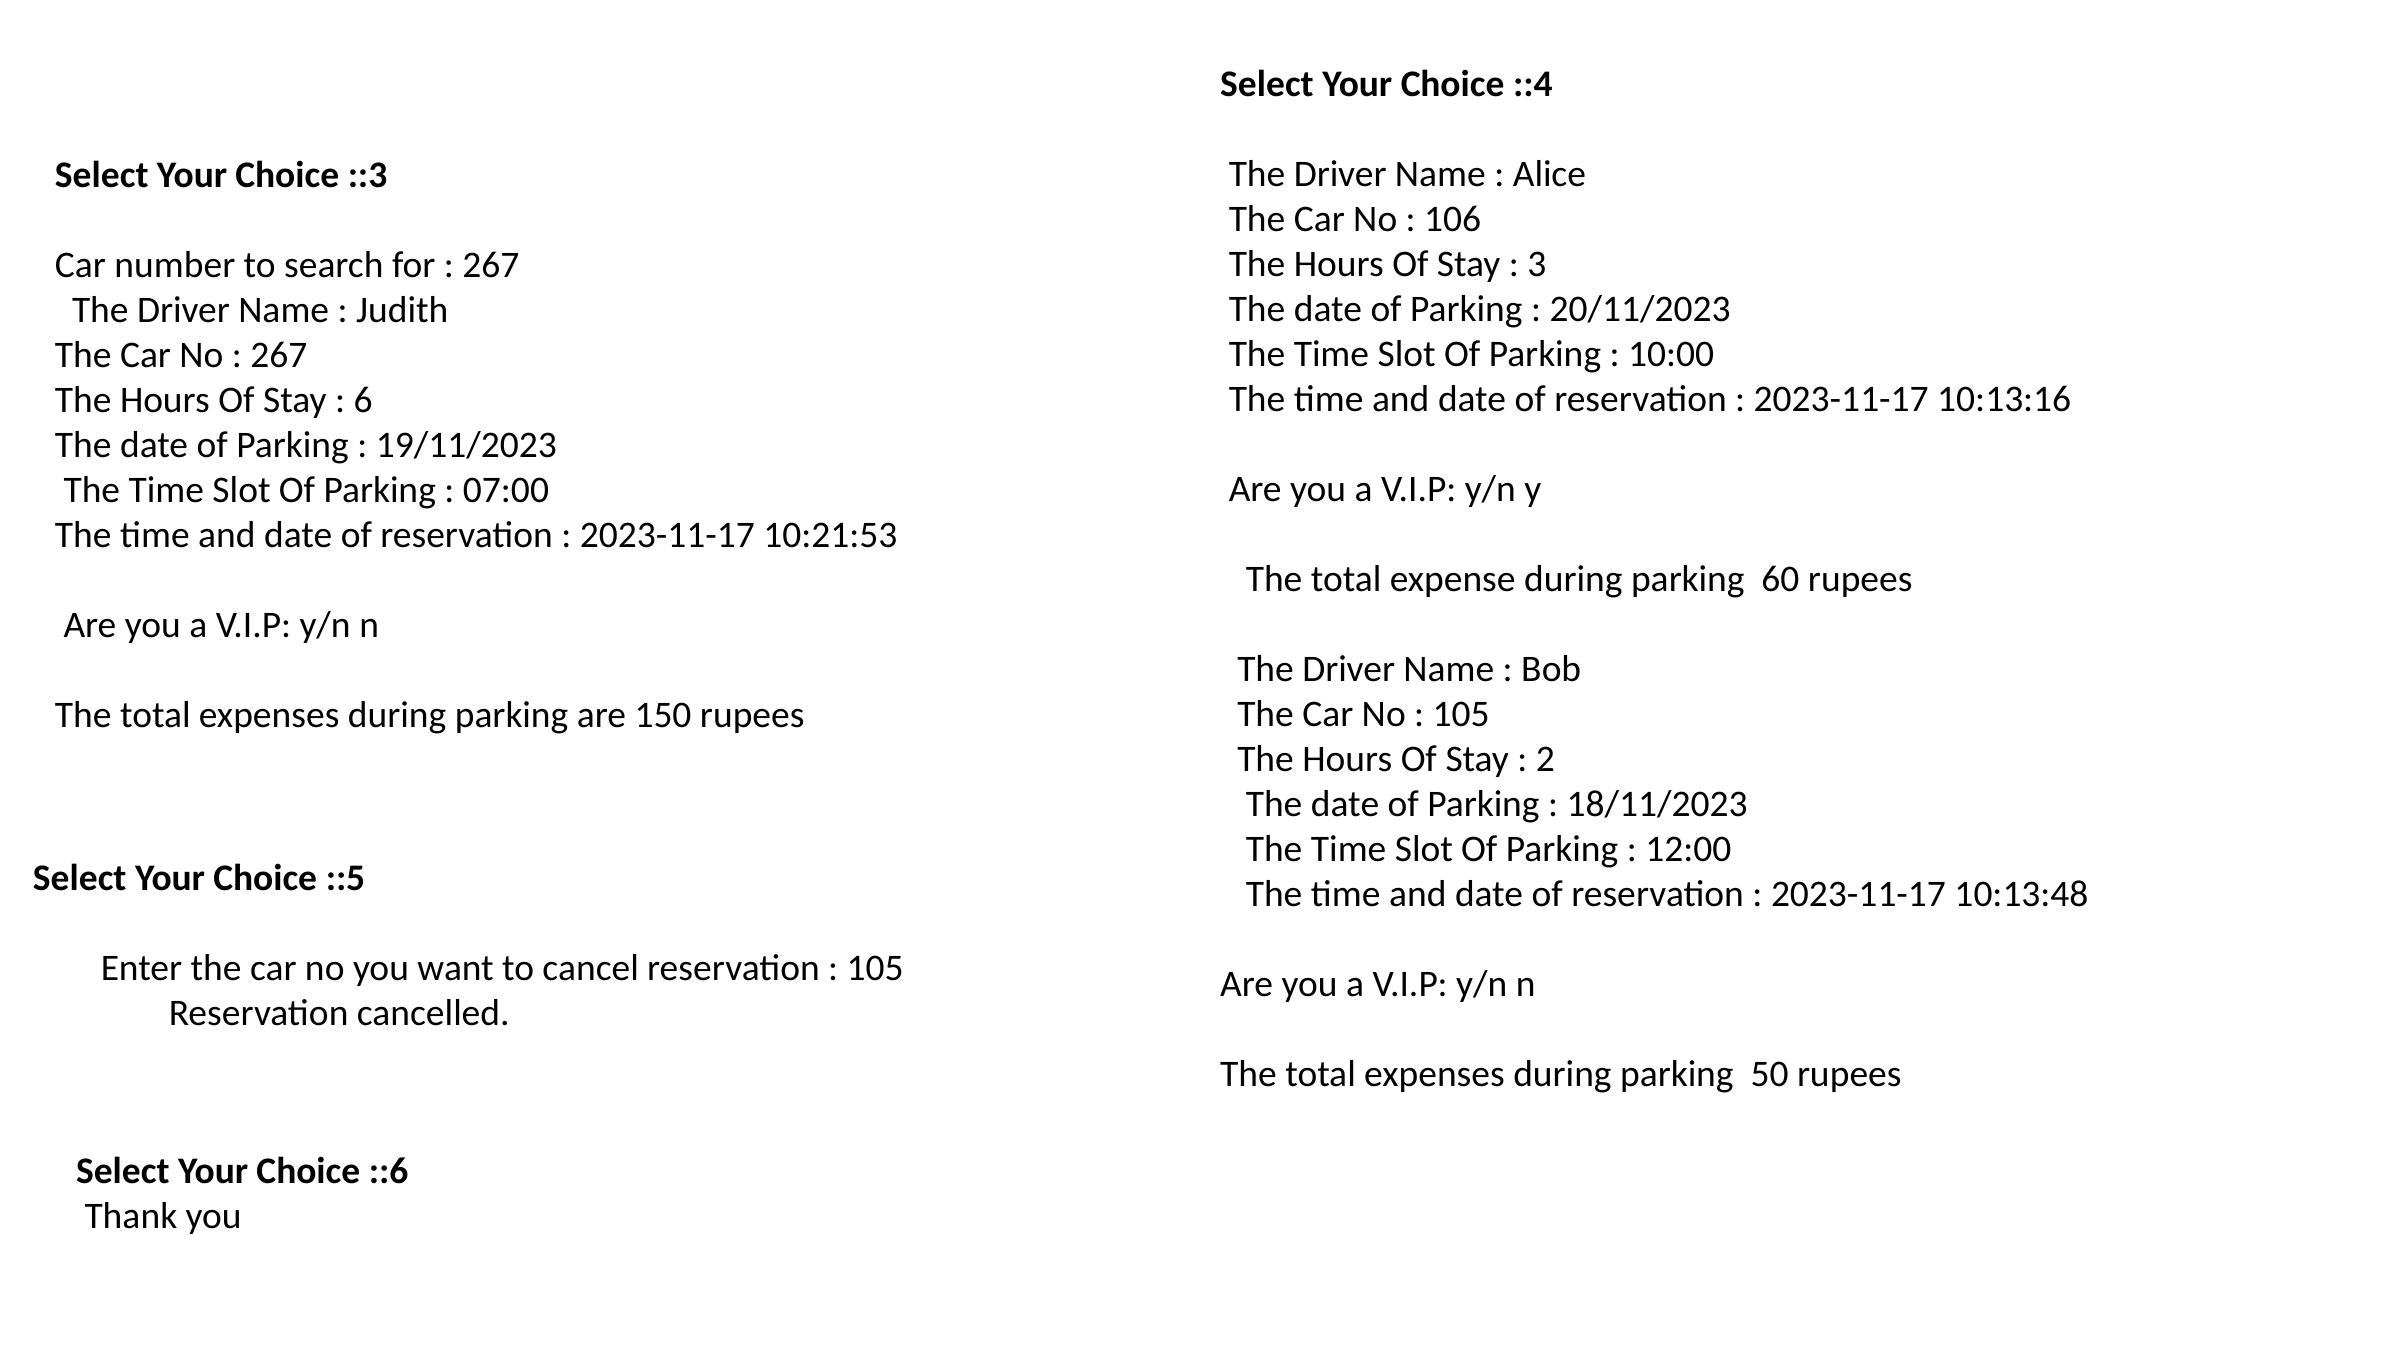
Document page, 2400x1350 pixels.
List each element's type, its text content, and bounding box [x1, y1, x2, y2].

text_box Select Your Choice ::4 The Driver Name : Alice The Car No : 106 The Hours Of Stay : 3 The date of Parking : 20/11/2023 The Time Slot Of Parking : 10:00 The time and date of reservation : 2023-11-17 10:13:16 Are you a V.I.P: y/n y The total expense during parking 60 rupees The Driver Name : Bob The Car No : 105 The Hours Of Stay : 2 The date of Parking : 18/11/2023 The Time Slot Of Parking : 12:00 The time and date of reservation : 2023-11-17 10:13:48 Are you a V.I.P: y/n n The total expenses during parking 50 rupees [1205, 51, 2283, 1101]
text_box Select Your Choice ::3 Car number to search for : 267 The Driver Name : Judith The Car No : 267 The Hours Of Stay : 6 The date of Parking : 19/11/2023 The Time Slot Of Parking : 07:00 The time and date of reservation : 2023-11-17 10:21:53 Are you a V.I.P: y/n n The total expenses during parking are 150 rupees [40, 142, 1205, 743]
text_box Select Your Choice ::5 Enter the car no you want to cancel reservation : 105 Reservation cancelled. [18, 845, 964, 1040]
text_box Select Your Choice ::6 Thank you [61, 1138, 629, 1244]
